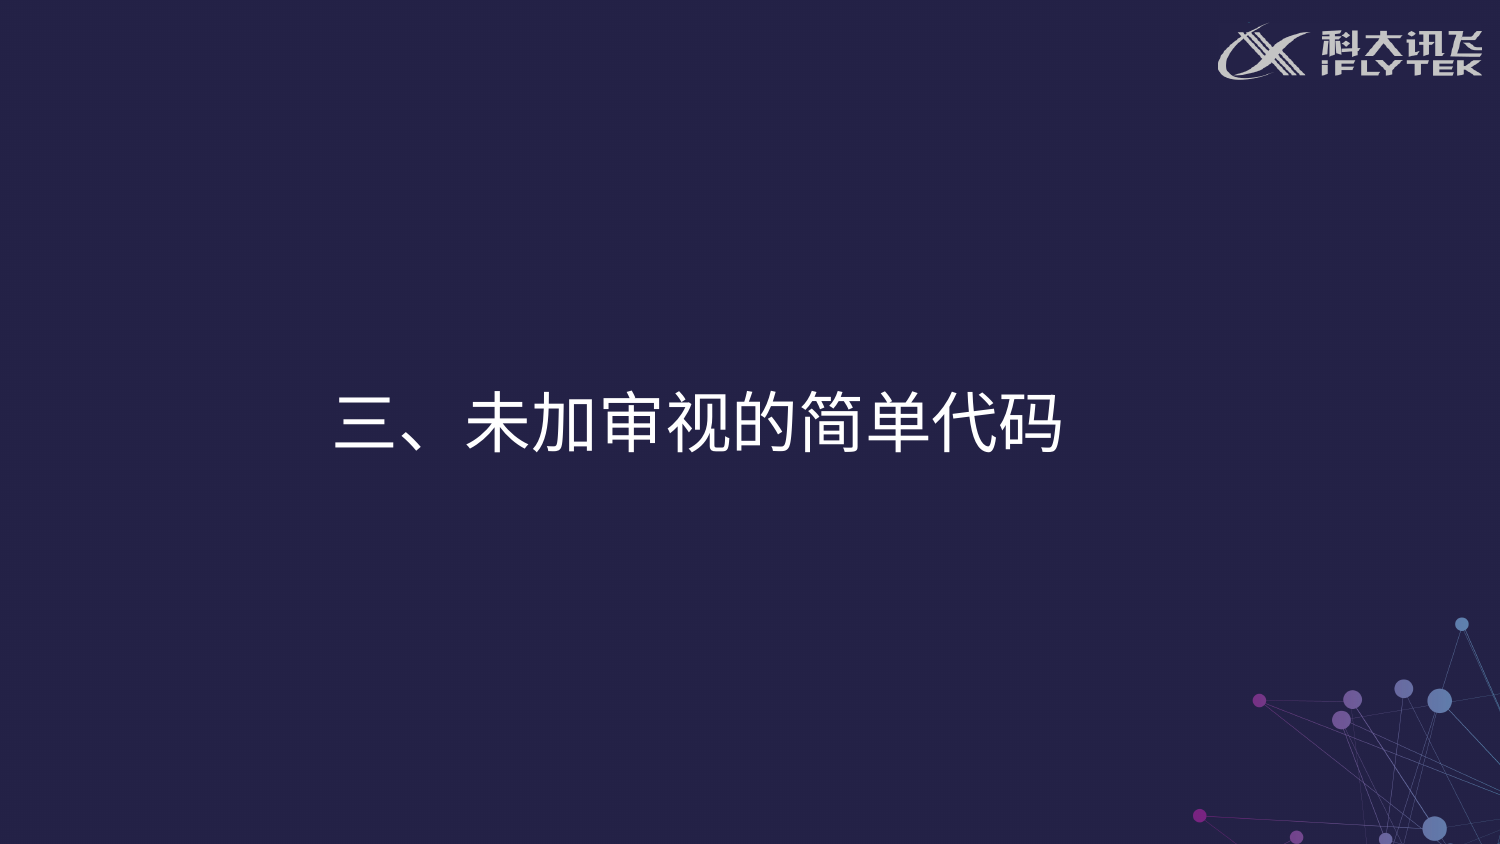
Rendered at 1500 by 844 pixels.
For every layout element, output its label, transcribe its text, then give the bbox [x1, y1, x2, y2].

text_box 三、未加审视的简单代码 [316, 373, 1081, 469]
picture [0, 0, 1500, 844]
